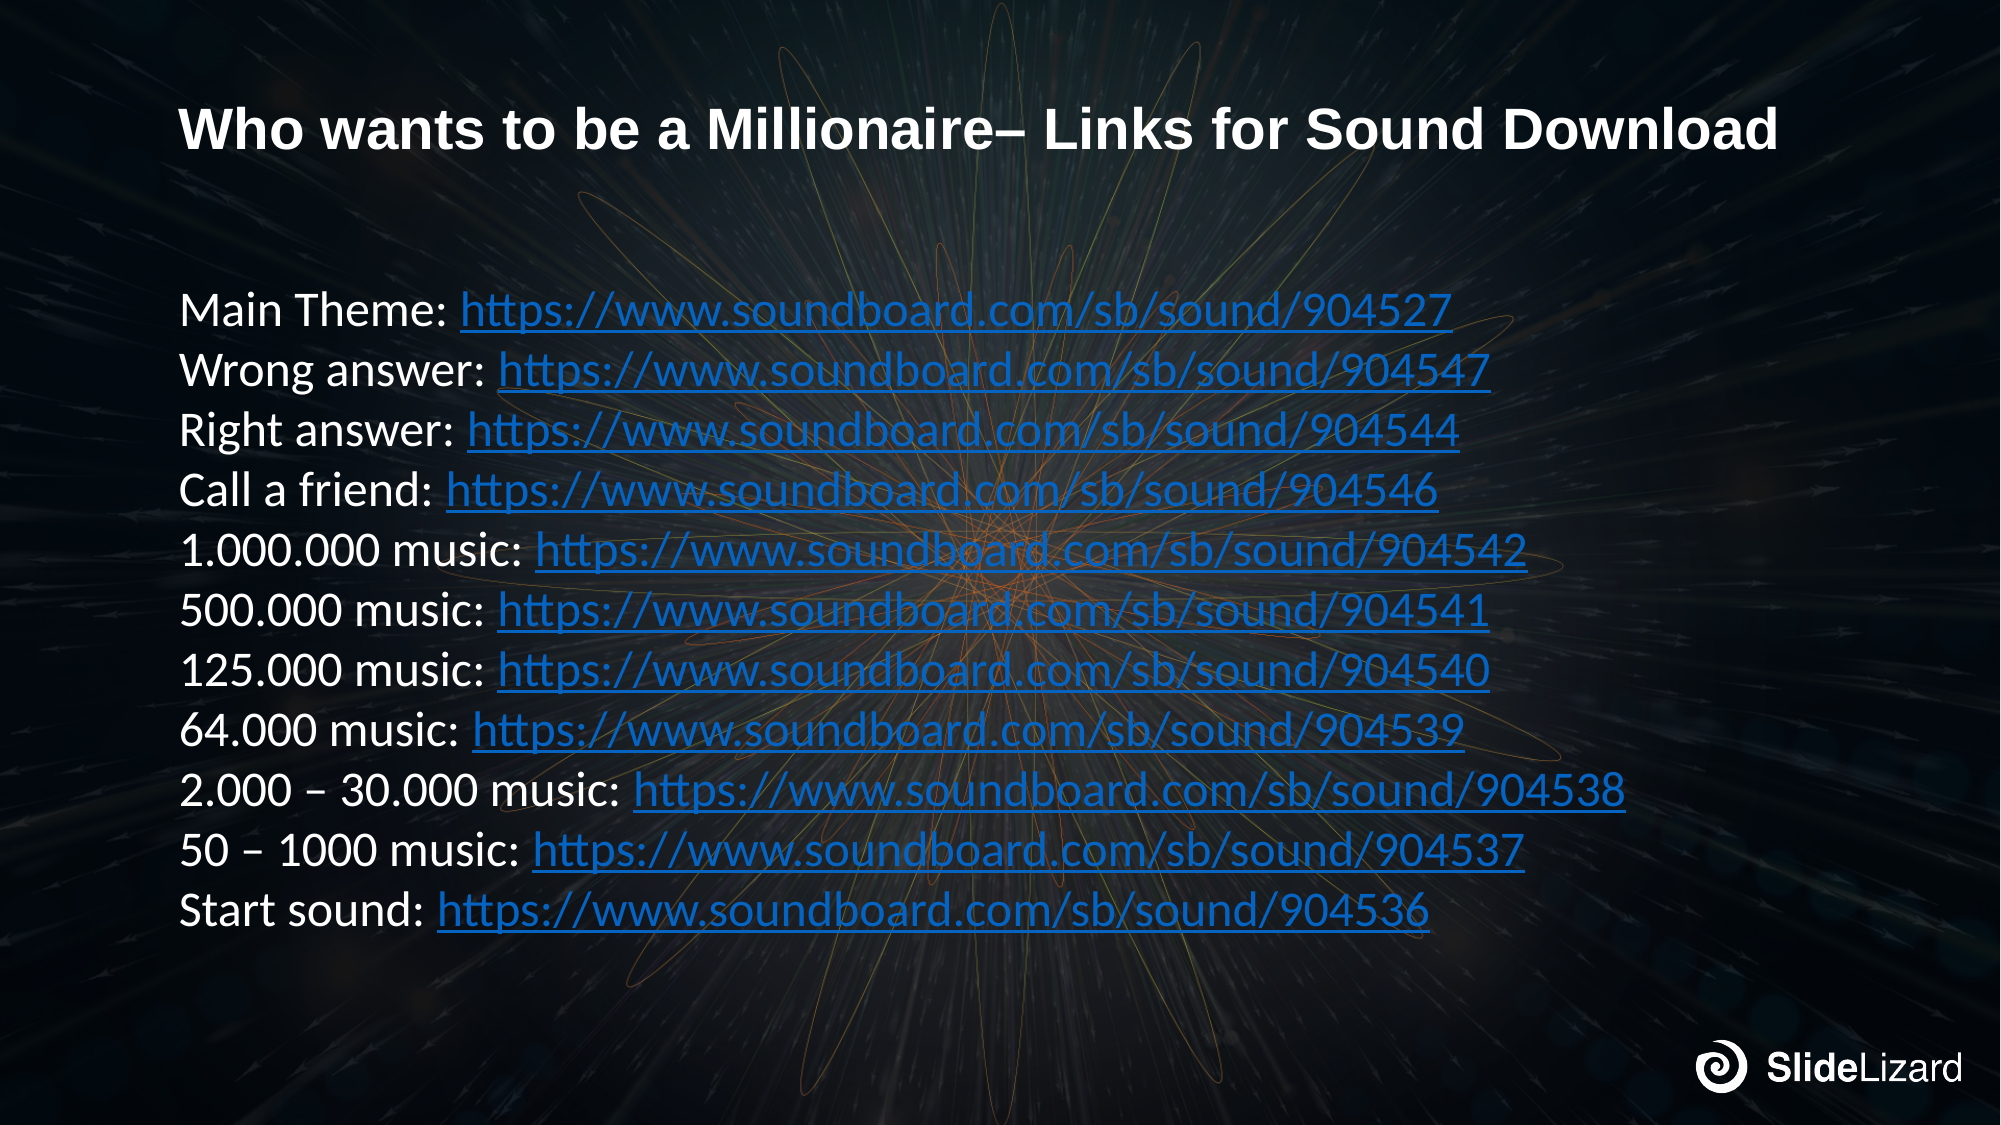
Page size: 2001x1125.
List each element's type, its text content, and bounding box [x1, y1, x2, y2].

text_box Who wants to be a Millionaire– Links for Sound Download [164, 83, 1848, 169]
picture [0, 0, 2001, 1125]
text_box Main Theme: https://www.soundboard.com/sb/sound/904527 Wrong answer: https://www.soundboard.com/sb/sound/904547 Right answer: https://www.soundboard.com/sb/sound/904544 Call a friend: https://www.soundboard.com/sb/sound/904546 1.000.000 music: https://www.soundboard.com/sb/sound/904542 500.000 music: https://www.soundboard.com/sb/sound/904541 125.000 music: https://www.soundboard.com/sb/sound/904540 64.000 music: https://www.soundboard.com/sb/sound/904539 2.000 – 30.000 music: https://www.soundboard.com/sb/sound/904538 50 – 1000 music: https://www.soundboard.com/sb/sound/904537 Start sound: https://www.soundboard.com/sb/sound/904536 [164, 268, 1717, 1034]
